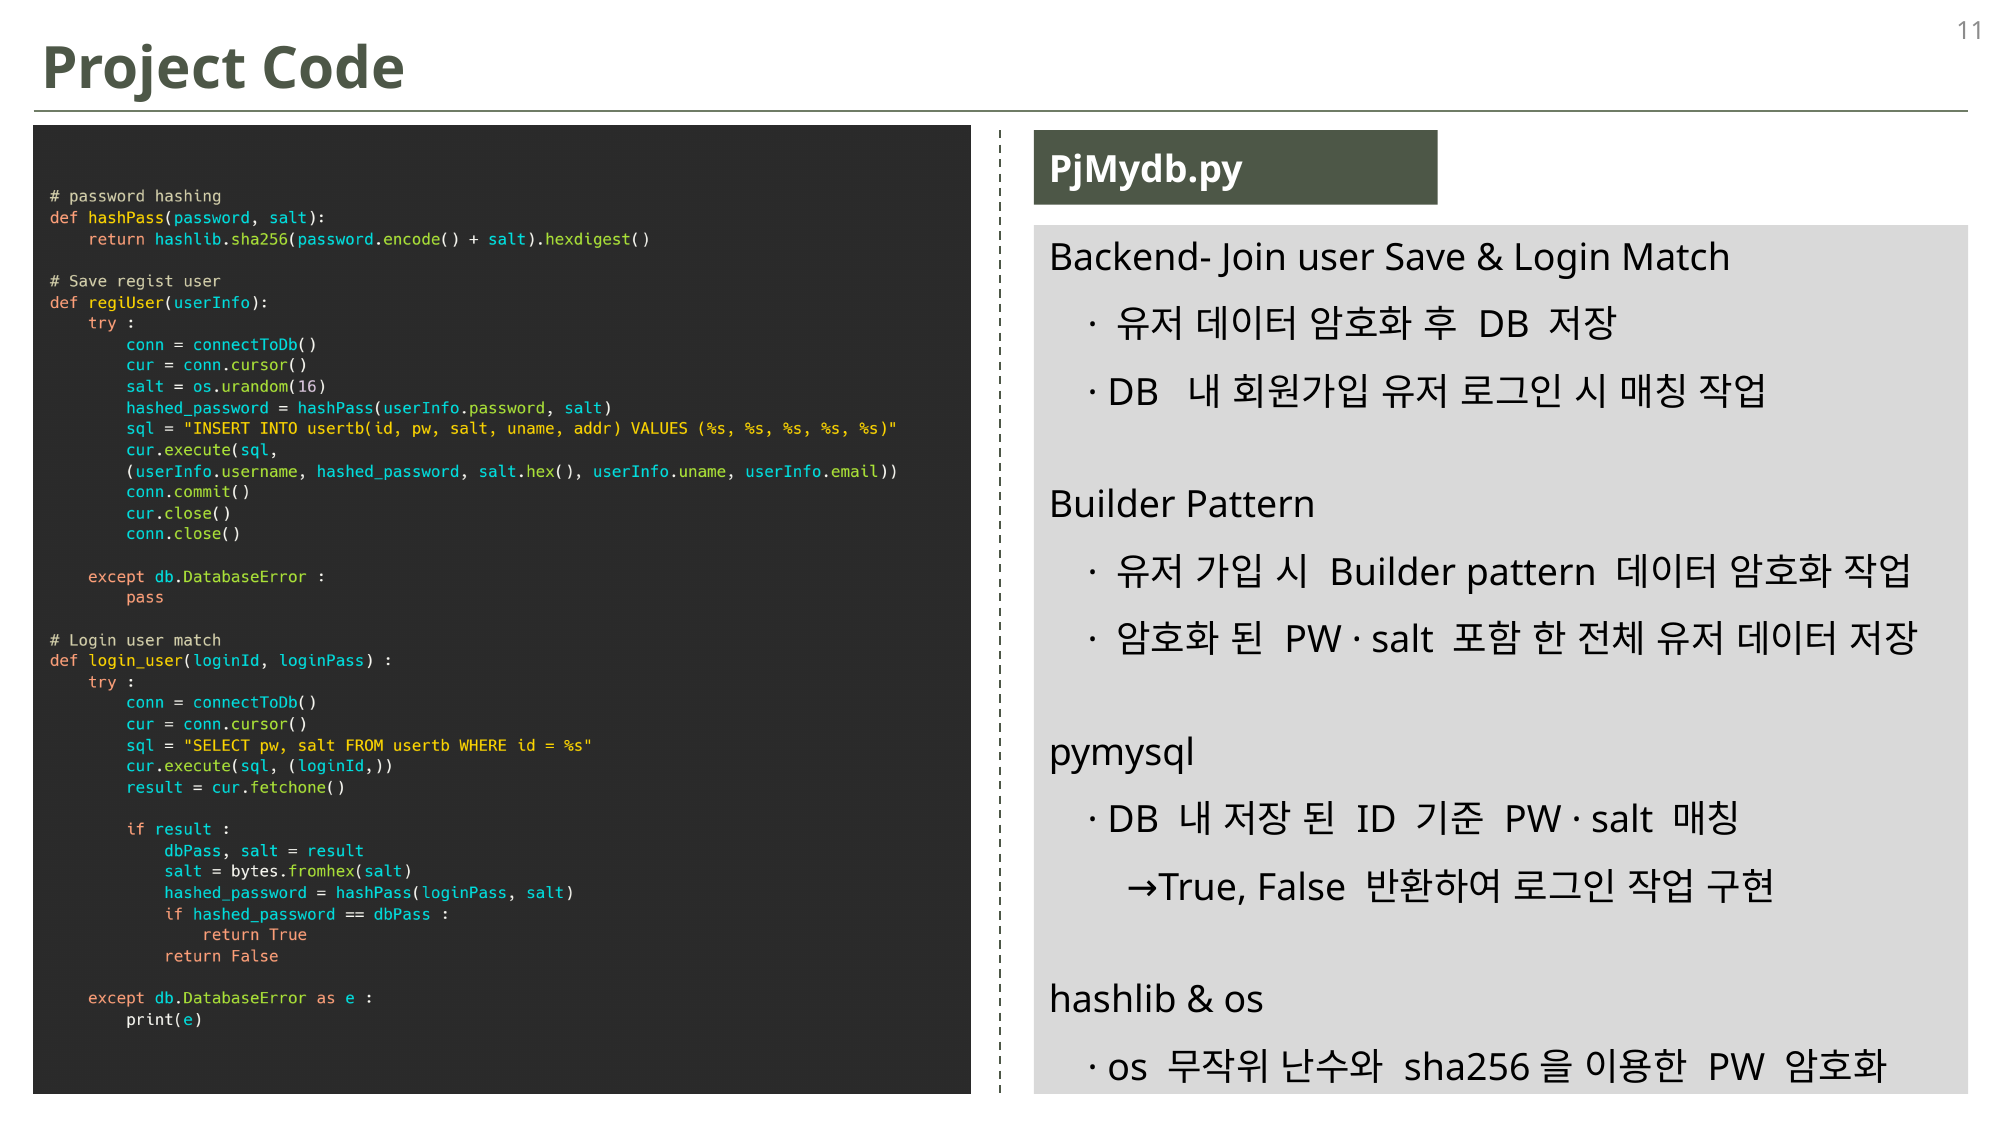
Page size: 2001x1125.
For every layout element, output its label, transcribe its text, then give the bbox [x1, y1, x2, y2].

text_box Project Code [26, 23, 421, 108]
text_box Backend- Join user Save & Login Match · 유저 데이터 암호화 후 DB 저장 · DB 내 회원가입 유저 로그인 시 매칭 작업 Builder Pattern · 유저 가입 시 Builder pattern 데이터 암호화 작업 · 암호화 된 PW · salt 포함 한 전체 유저 데이터 저장 pymysql · DB 내 저장 된 ID 기준 PW · salt 매칭 →True, False 반환하여 로그인 작업 구현 hashlib & os · os 무작위 난수와 sha256을 이용한 PW 암호화 [1033, 224, 1969, 1095]
text_box PjMydb.py [1033, 130, 1438, 205]
picture [33, 125, 971, 1094]
slide_number 11 [1550, 0, 2000, 60]
